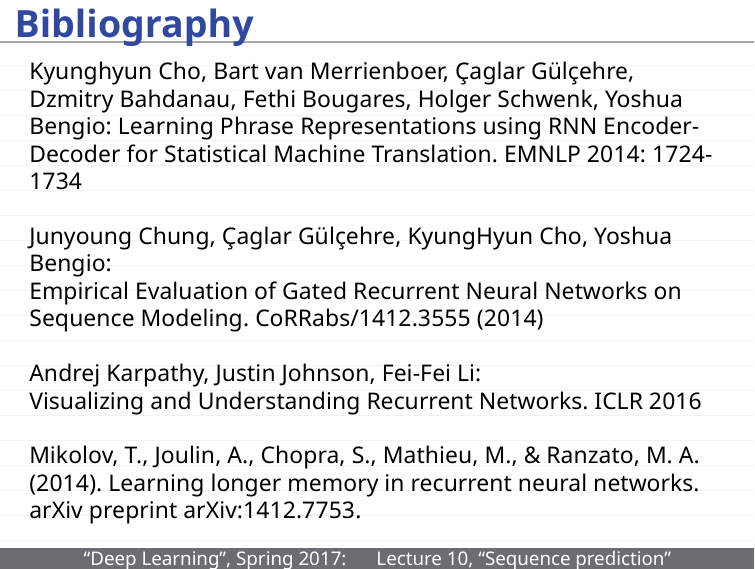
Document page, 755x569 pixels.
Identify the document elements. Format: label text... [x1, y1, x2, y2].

title Bibliography [14, 0, 755, 38]
text_box Kyunghyun Cho, Bart van Merrienboer, Çaglar Gülçehre, Dzmitry Bahdanau, Fethi Bougares, Holger Schwenk, Yoshua Bengio: Learning Phrase Representations using RNN Encoder-Decoder for Statistical Machine Translation. EMNLP 2014: 1724-1734 Junyoung Chung, Çaglar Gülçehre, KyungHyun Cho, Yoshua Bengio: Empirical Evaluation of Gated Recurrent Neural Networks on Sequence Modeling. CoRRabs/1412.3555 (2014) Andrej Karpathy, Justin Johnson, Fei-Fei Li: Visualizing and Understanding Recurrent Networks. ICLR 2016 Mikolov, T., Joulin, A., Chopra, S., Mathieu, M., & Ranzato, M. A. (2014). Learning longer memory in recurrent neural networks. arXiv preprint arXiv:1412.7753. [14, 49, 734, 531]
